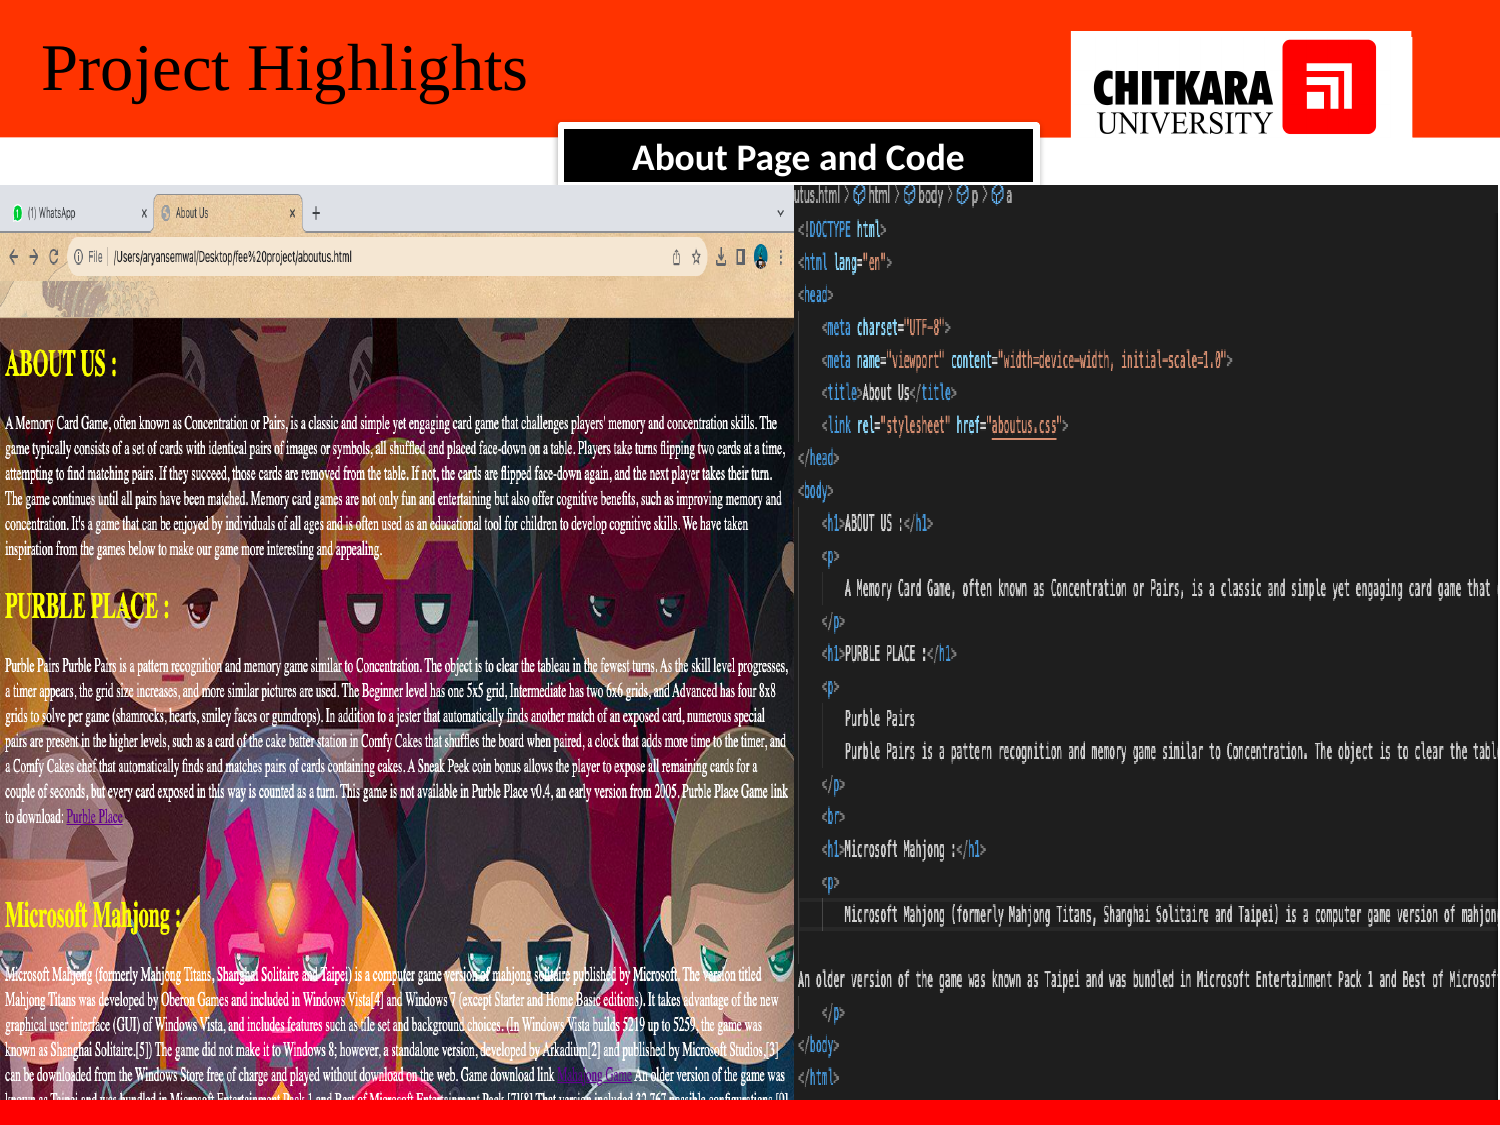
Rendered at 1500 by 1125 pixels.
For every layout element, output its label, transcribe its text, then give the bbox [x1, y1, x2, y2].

picture [0, 185, 1499, 1100]
text_box Project Highlights [26, 16, 656, 184]
text_box About Page and Code [558, 122, 1040, 184]
picture [1074, 37, 1391, 138]
